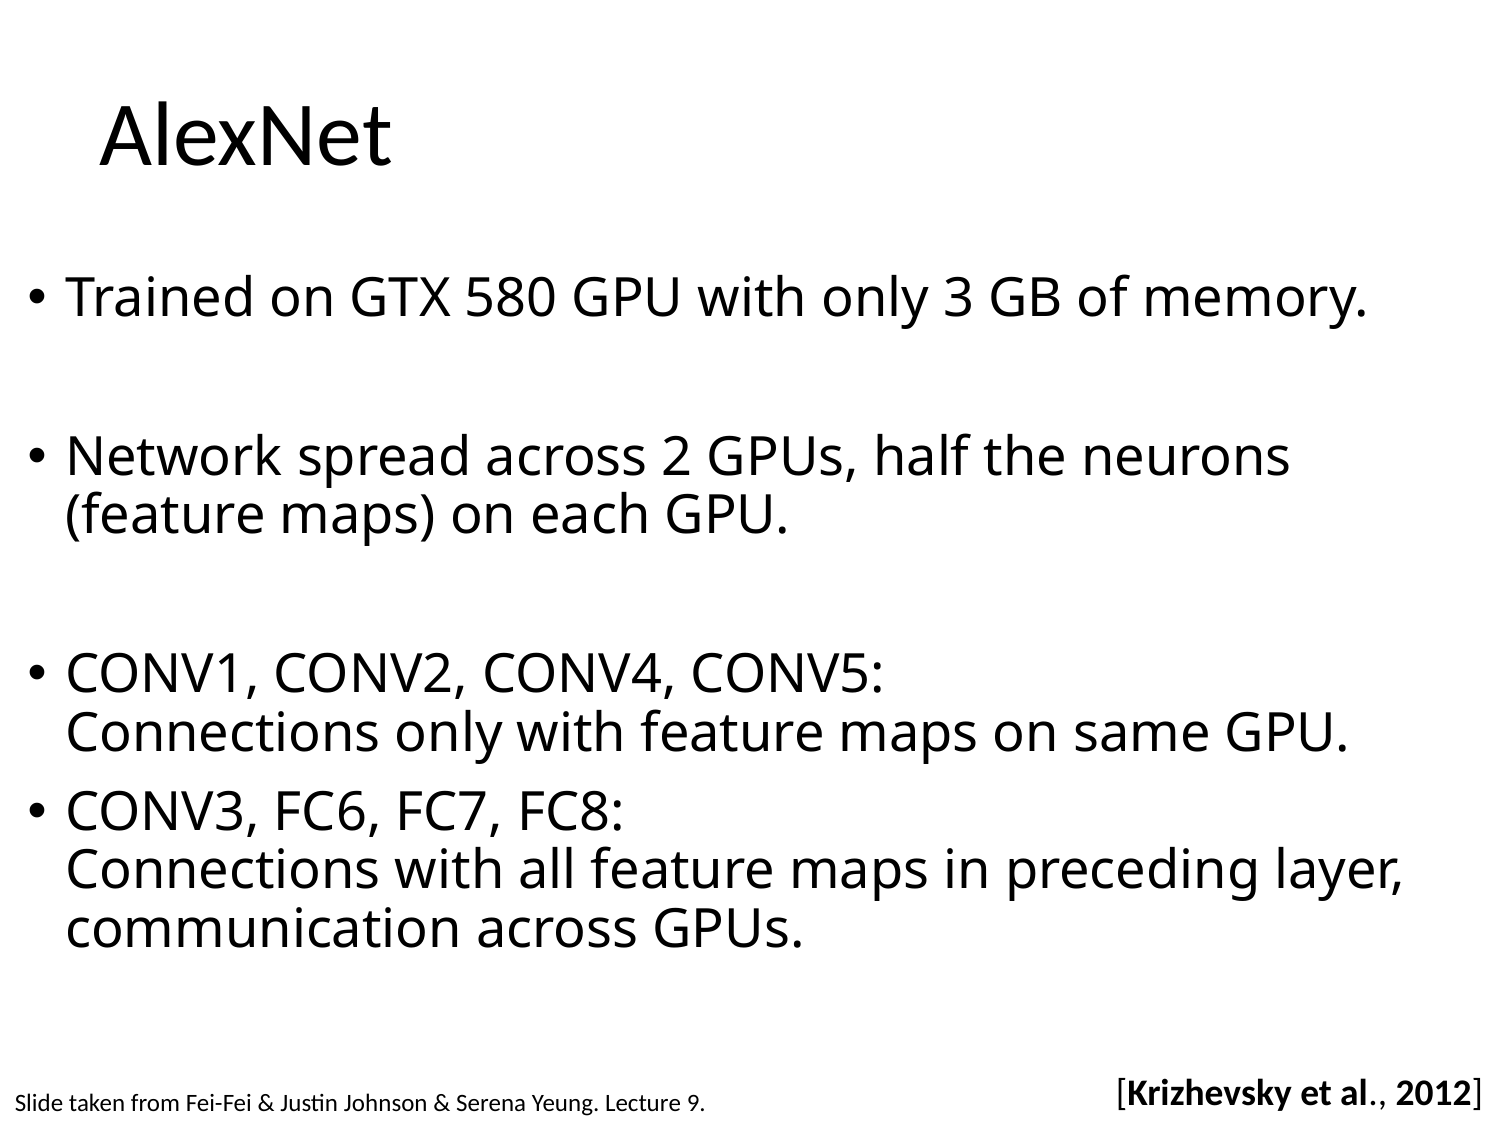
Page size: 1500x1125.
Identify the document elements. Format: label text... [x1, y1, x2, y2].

title AlexNet [84, 27, 1379, 245]
list Trained on GTX 580 GPU with only 3 GB of memory. Network spread across 2 GPUs, half the neurons (feature maps) on each GPU. CONV1, CONV2, CONV4, CONV5: Connections only with feature maps on same GPU. CONV3, FC6, FC7, FC8: Connections with all feature maps in preceding layer, communication across GPUs. [12, 262, 1488, 1025]
text_box Slide taken from Fei-Fei & Justin Johnson & Serena Yeung. Lecture 9. [0, 1079, 1088, 1125]
text_box [Krizhevsky et al., 2012] [1092, 1060, 1499, 1121]
